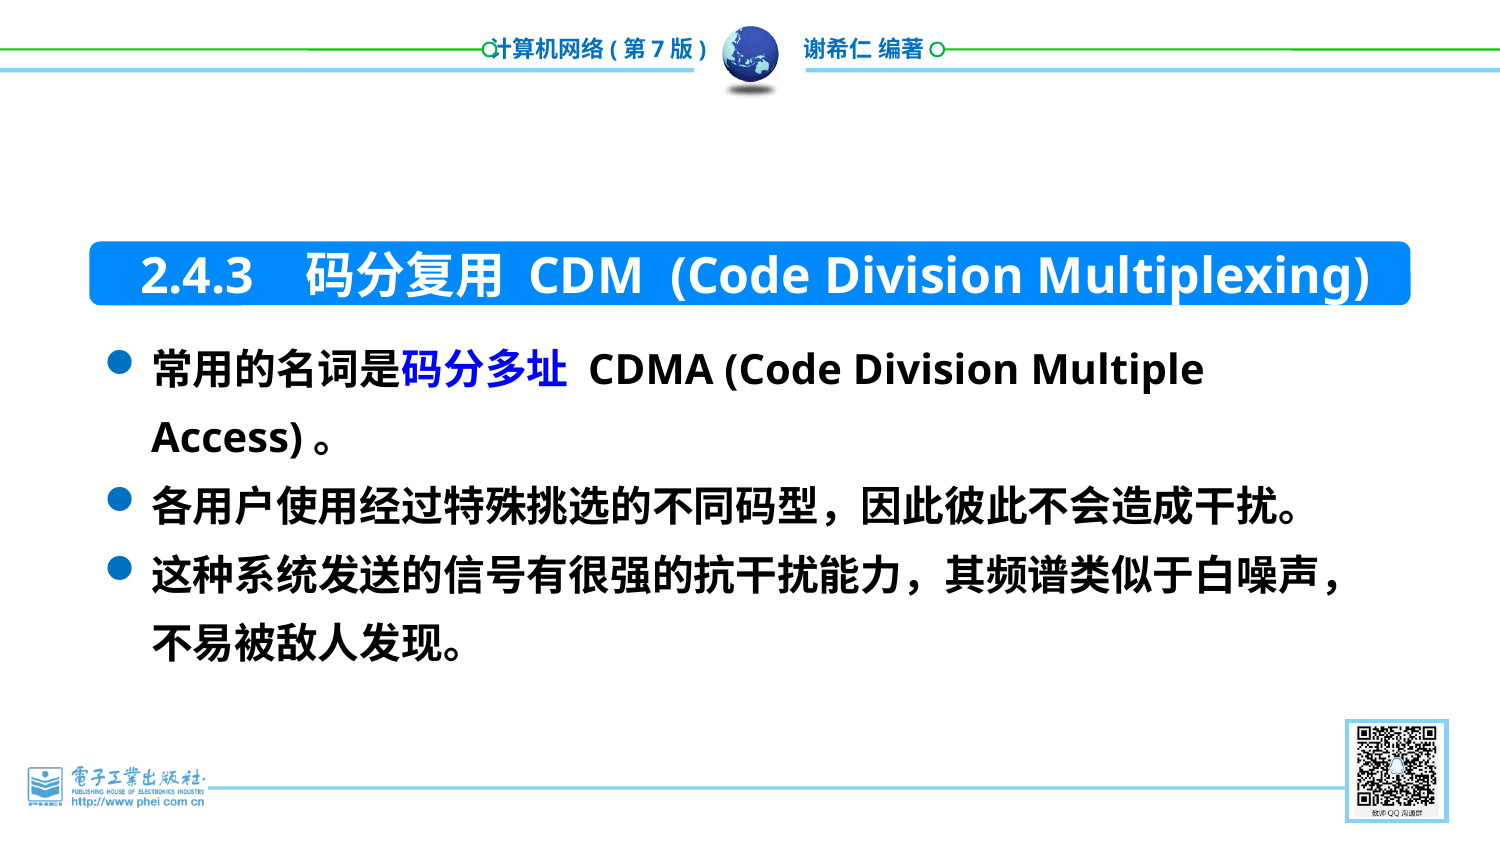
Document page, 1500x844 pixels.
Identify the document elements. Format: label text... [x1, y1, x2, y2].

picture [23, 764, 208, 809]
picture [720, 24, 780, 100]
picture [1355, 724, 1438, 817]
text_box 2.4.3 码分复用 CDM (Code Division Multiplexing) [125, 236, 1399, 311]
text_box 常用的名词是码分多址 CDMA (Code Division Multiple Access)。 各用户使用经过特殊挑选的不同码型，因此彼此不会造成干扰。 这种系统发送的信号有很强的抗干扰能力，其频谱类似于白噪声，不易被敌人发现。 [89, 316, 1411, 675]
text_box [1399, 241, 1411, 306]
text_box [89, 241, 125, 306]
